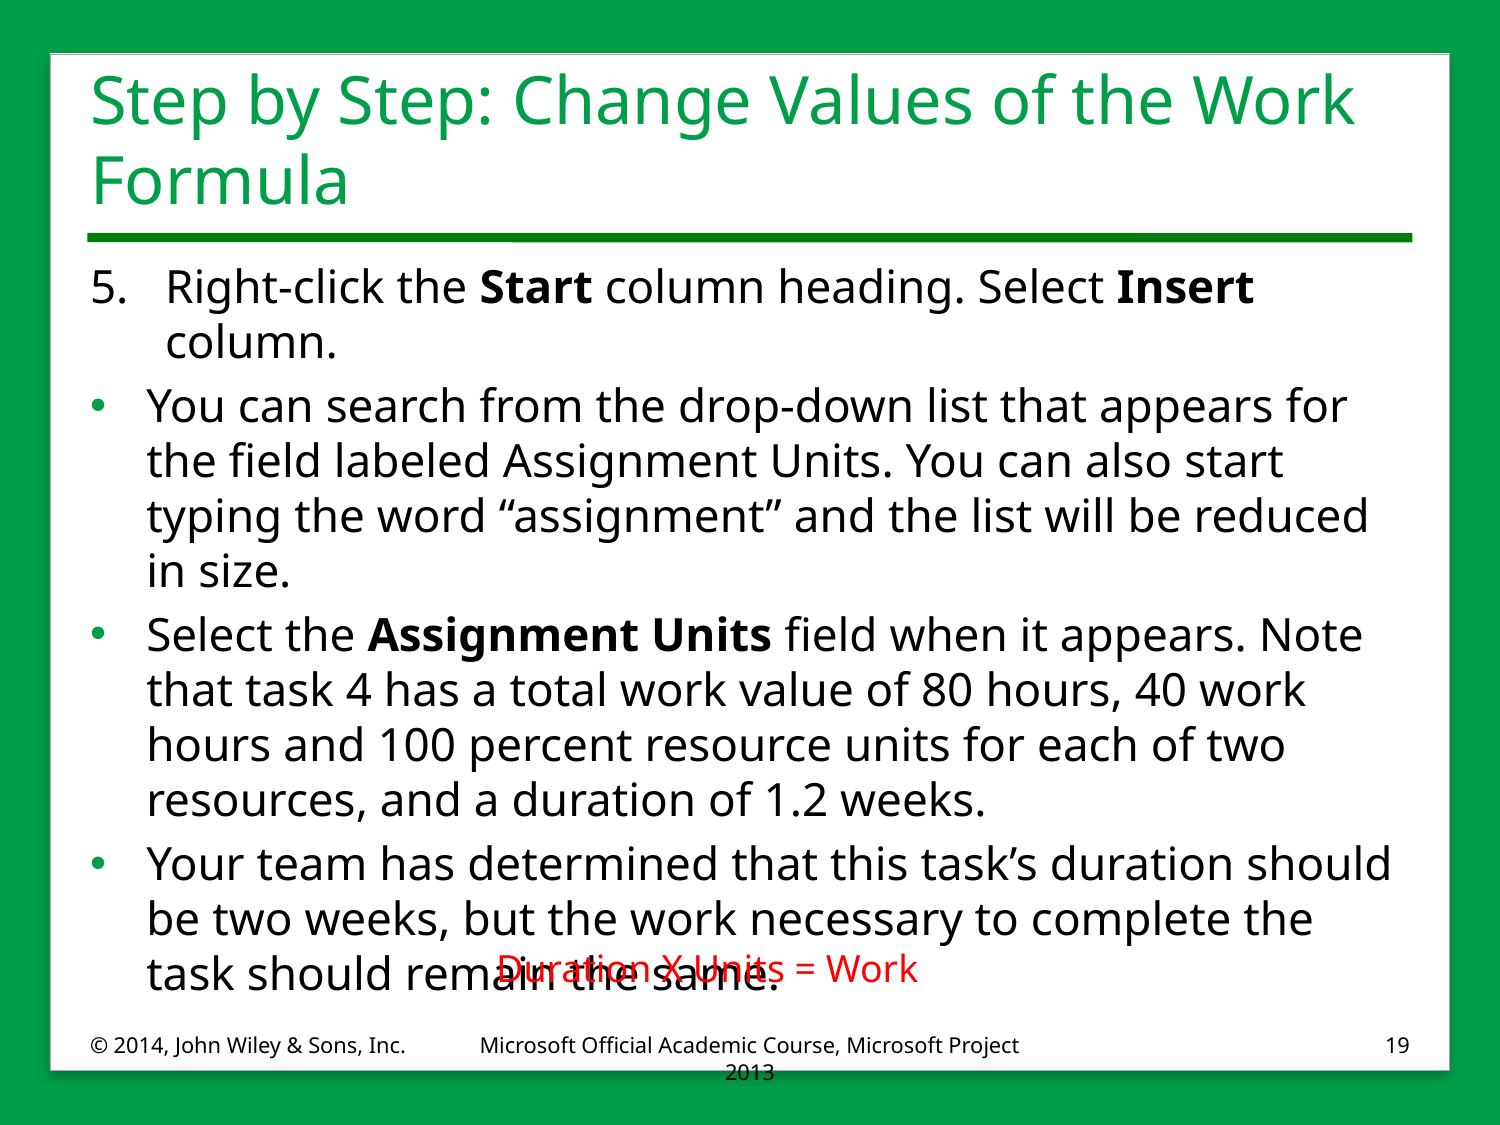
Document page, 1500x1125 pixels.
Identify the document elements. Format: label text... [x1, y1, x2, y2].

text_box Duration X Units = Work [481, 937, 934, 998]
slide_number 19 [1074, 1024, 1426, 1103]
slide_number © 2014, John Wiley & Sons, Inc. [74, 1024, 426, 1103]
title Step by Step: Change Values of the Work Formula [74, 74, 1426, 226]
footer Microsoft Official Academic Course, Microsoft Project 2013 [449, 1024, 1051, 1103]
list 5. Right-click the Start column heading. Select Insert column. You can search from the drop-down list that appears for the field labeled Assignment Units. You can also start typing the word “assignment” and the list will be reduced in size. Select the Assignment Units field when it appears. Note that task 4 has a total work value of 80 hours, 40 work hours and 100 percent resource units for each of two resources, and a duration of 1.2 weeks. Your team has determined that this task’s duration should be two weeks, but the work necessary to complete the task should remain the same. [75, 249, 1425, 913]
